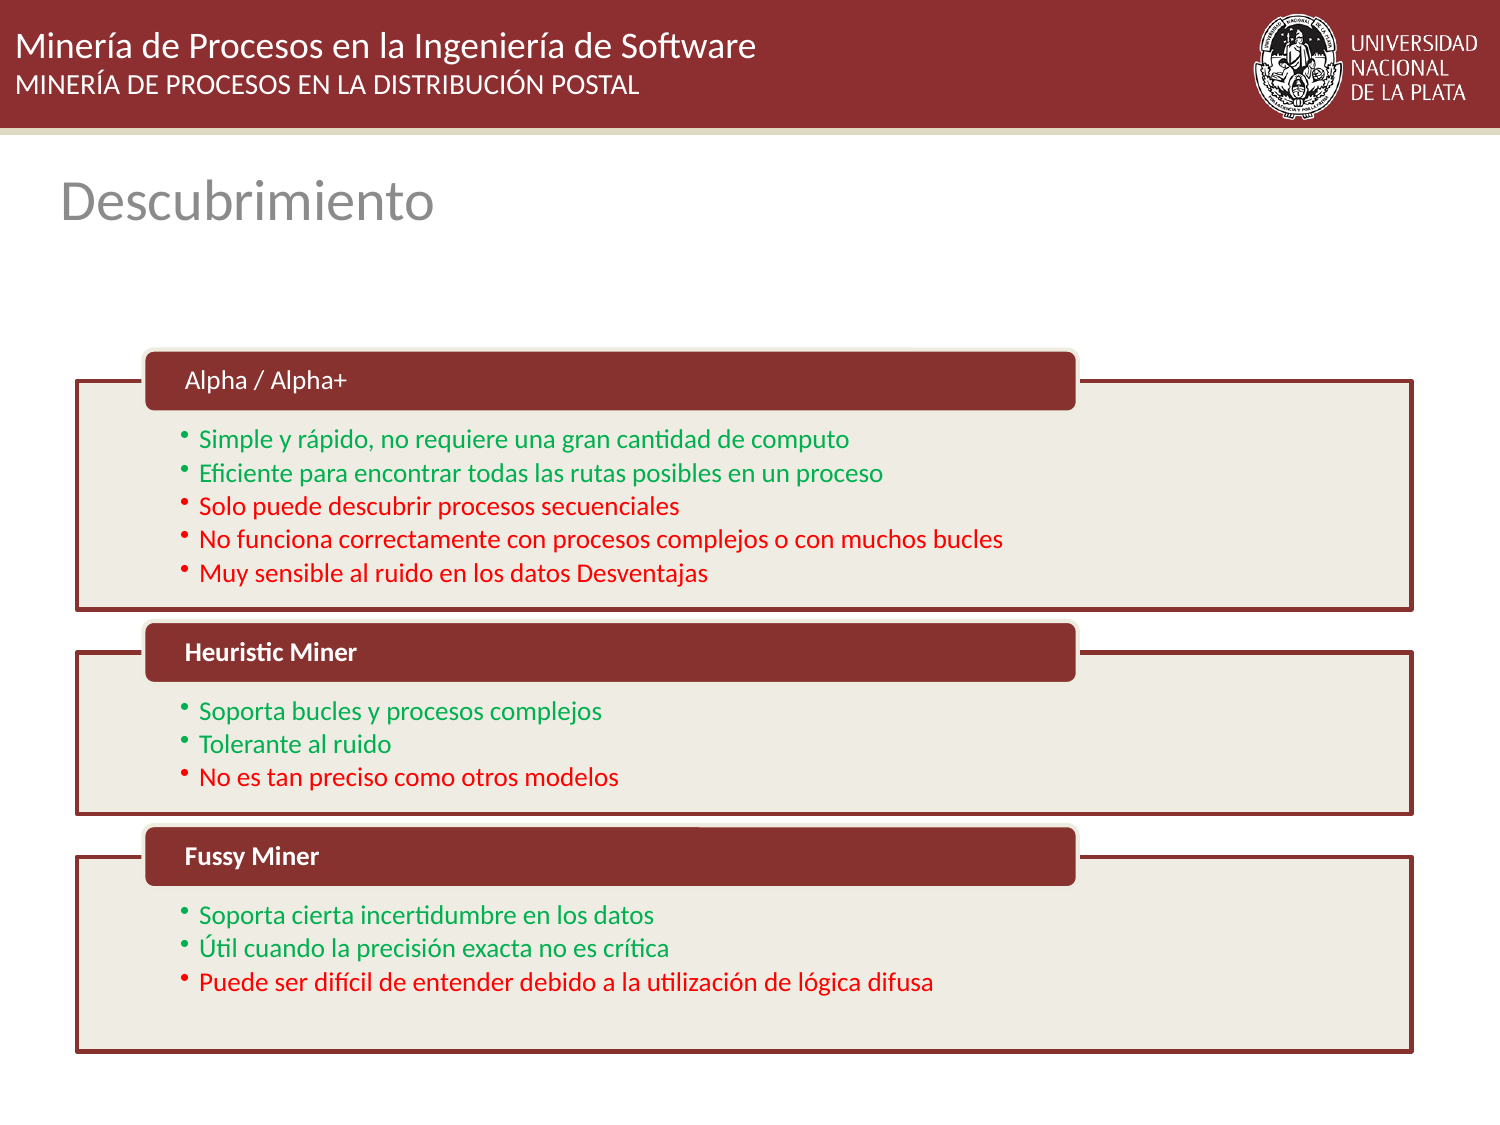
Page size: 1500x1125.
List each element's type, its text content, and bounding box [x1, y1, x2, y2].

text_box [76, 336, 1412, 1066]
picture [1239, 6, 1477, 126]
text_box Descubrimiento [5, 154, 491, 268]
text_box [0, 128, 1238, 133]
text_box [1478, 128, 1500, 133]
text_box Minería de Procesos en la Ingeniería de Software MINERÍA DE PROCESOS EN LA DISTRIBUCIÓN POSTAL [0, 0, 1500, 128]
